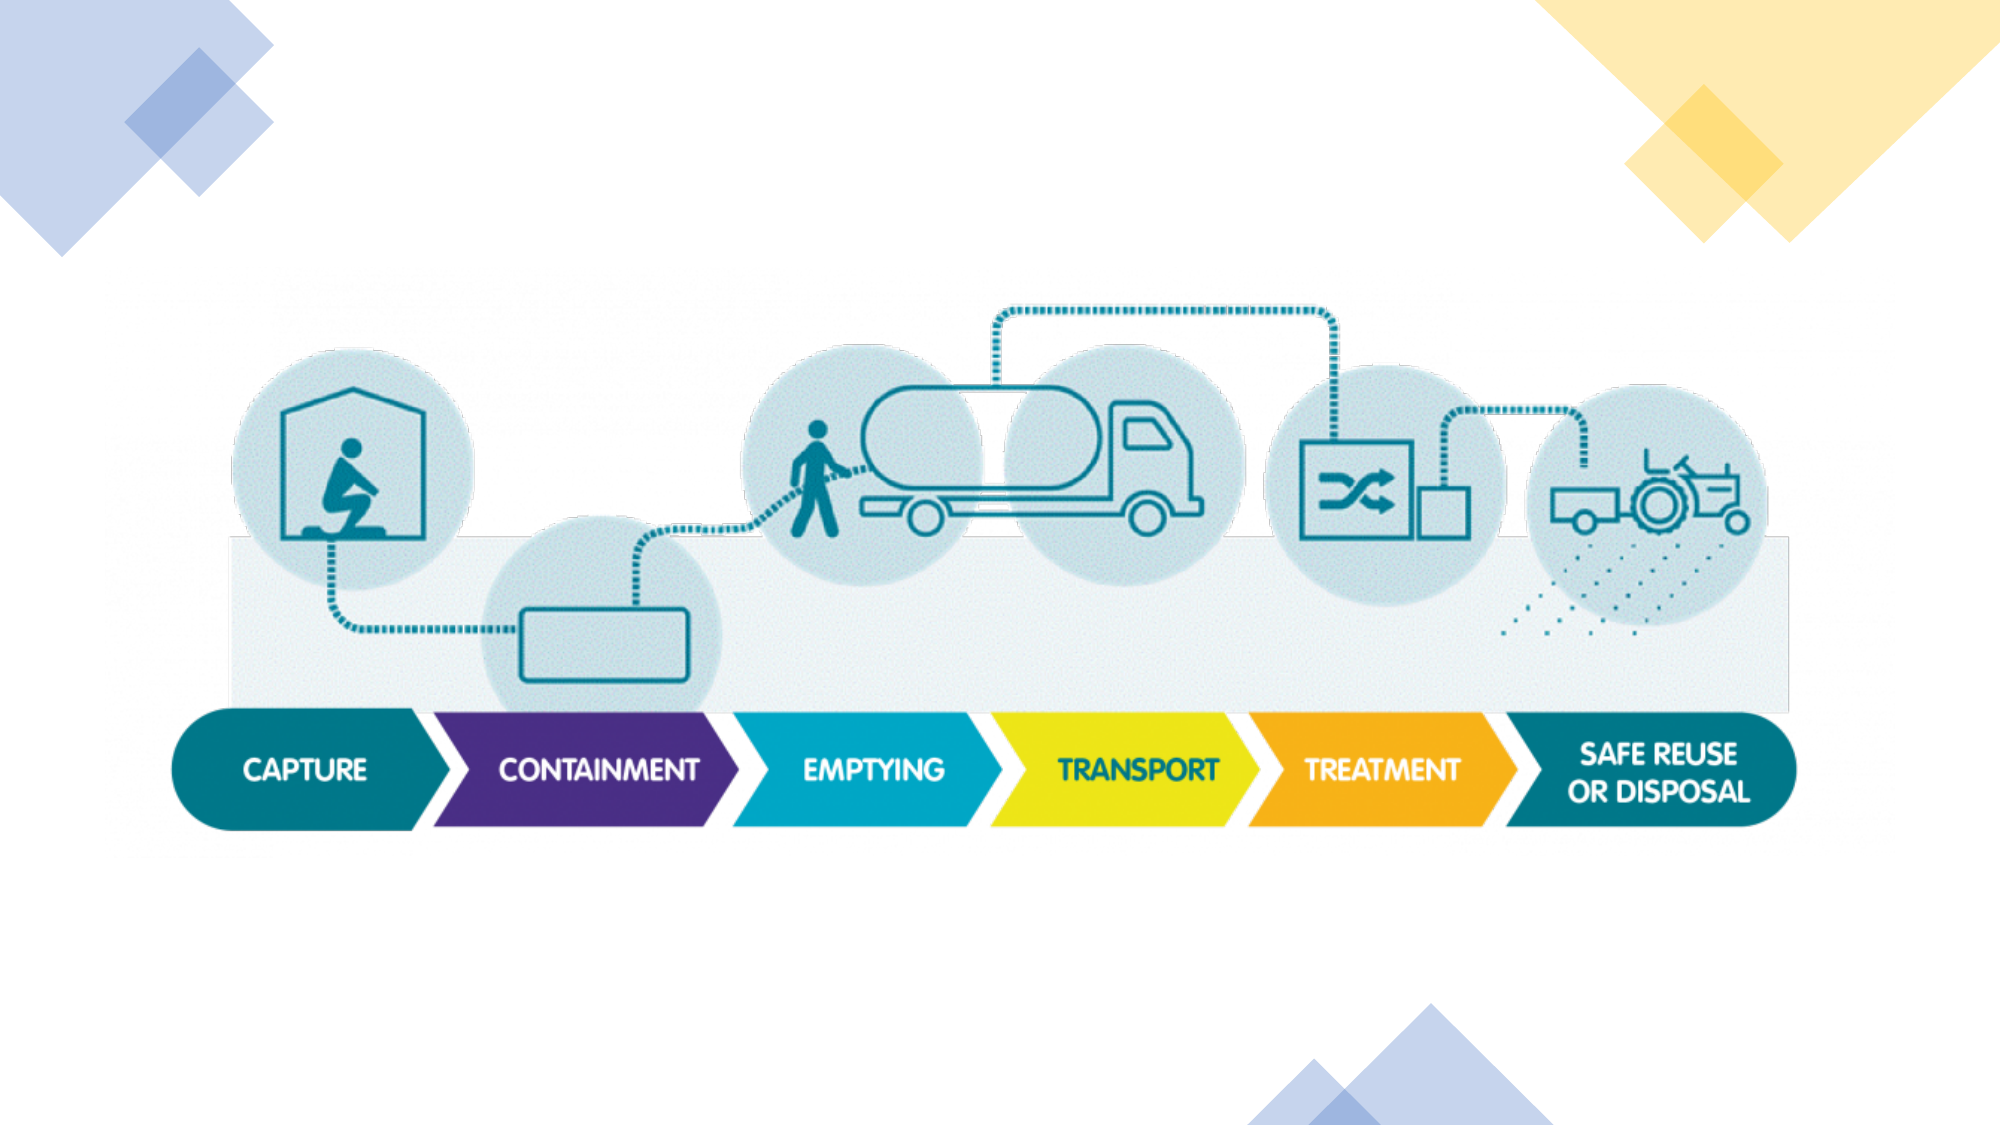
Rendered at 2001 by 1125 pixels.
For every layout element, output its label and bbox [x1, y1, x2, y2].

text_box [122, 45, 276, 199]
picture [105, 267, 1895, 858]
text_box [0, 0, 276, 259]
text_box [1622, 124, 1746, 245]
text_box [1345, 1001, 1556, 1125]
text_box [1245, 1057, 1383, 1125]
text_box [0, 0, 2000, 1125]
text_box [1533, 0, 2000, 245]
